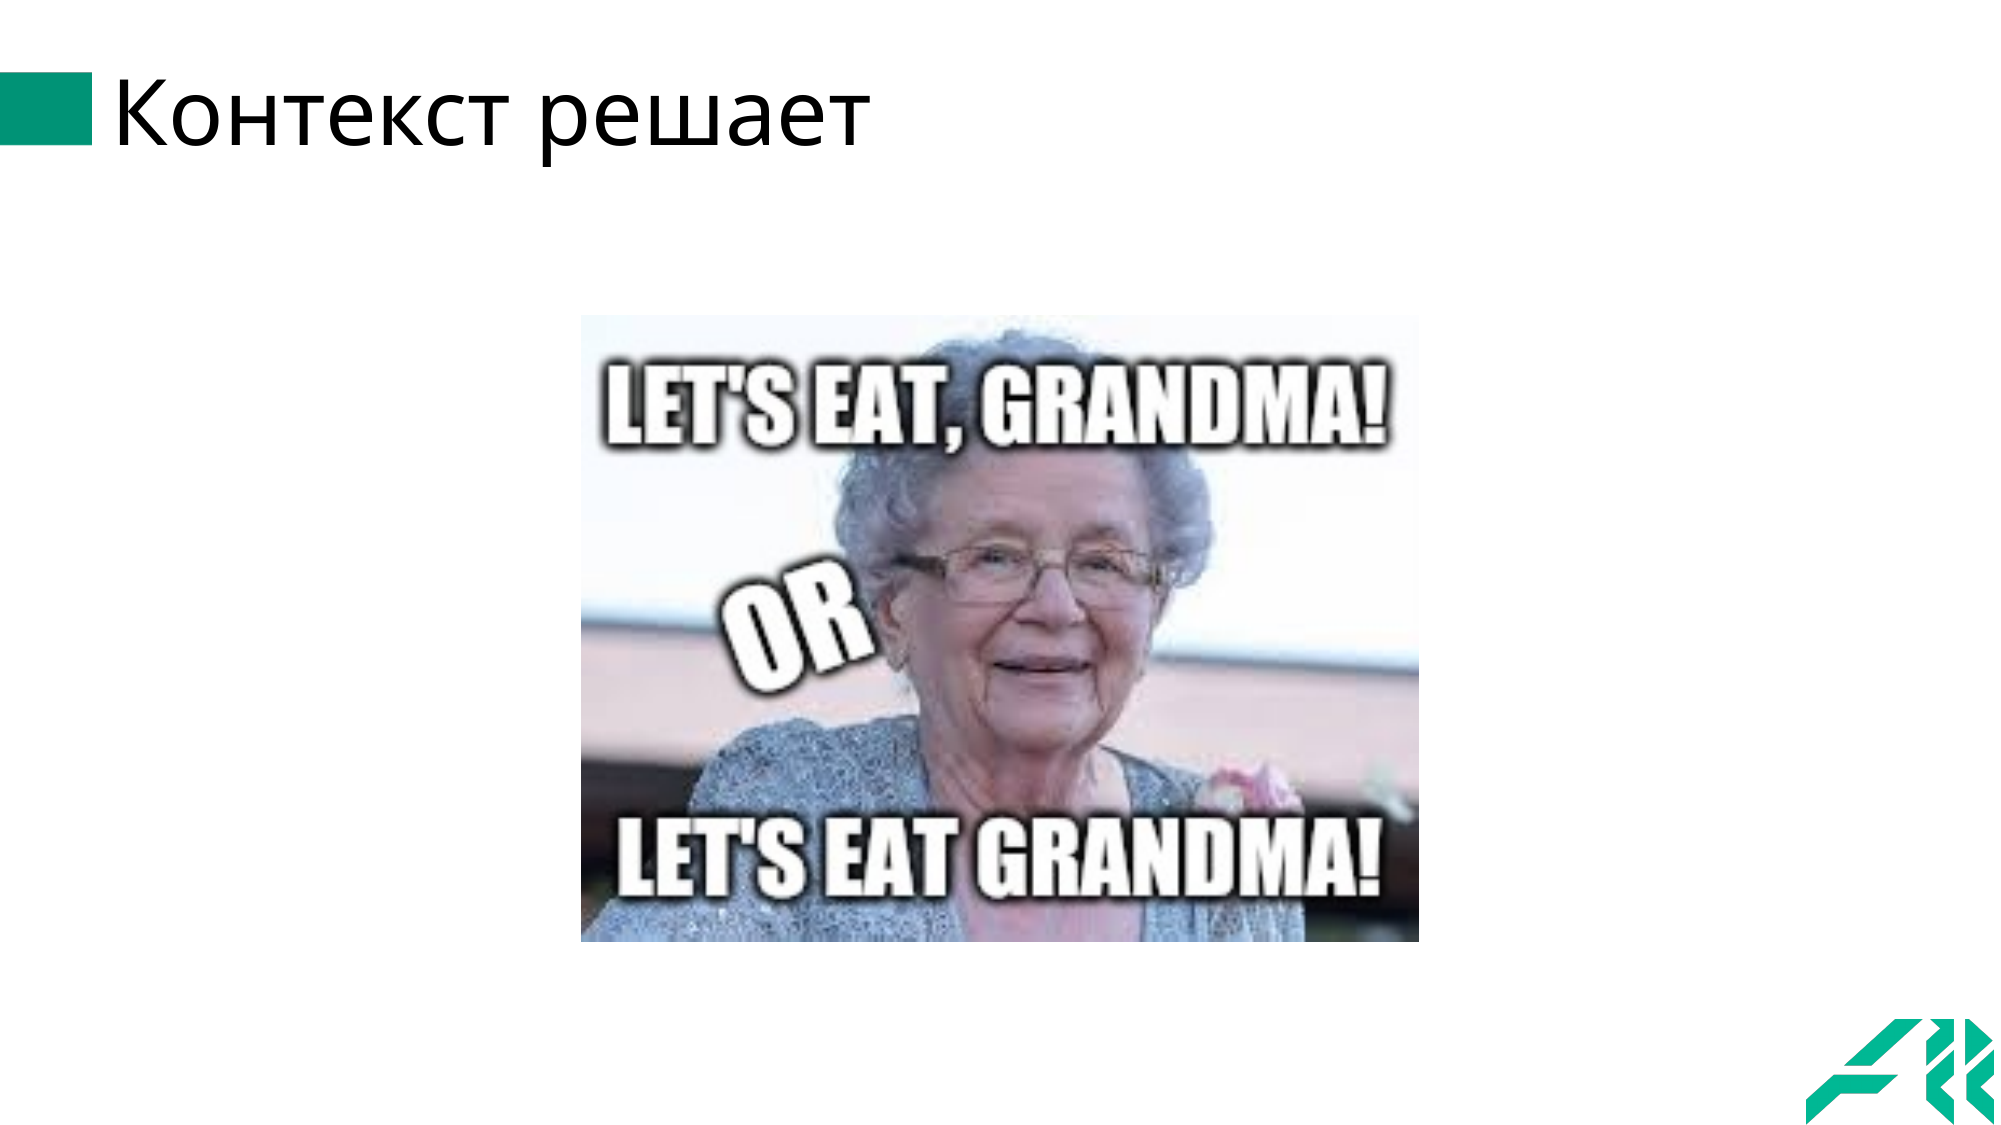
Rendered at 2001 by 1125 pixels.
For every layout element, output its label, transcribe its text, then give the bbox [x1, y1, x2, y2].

picture [0, 42, 93, 147]
picture [581, 314, 1419, 943]
title Контекст решает [91, 46, 1956, 172]
picture [1806, 1019, 1995, 1125]
